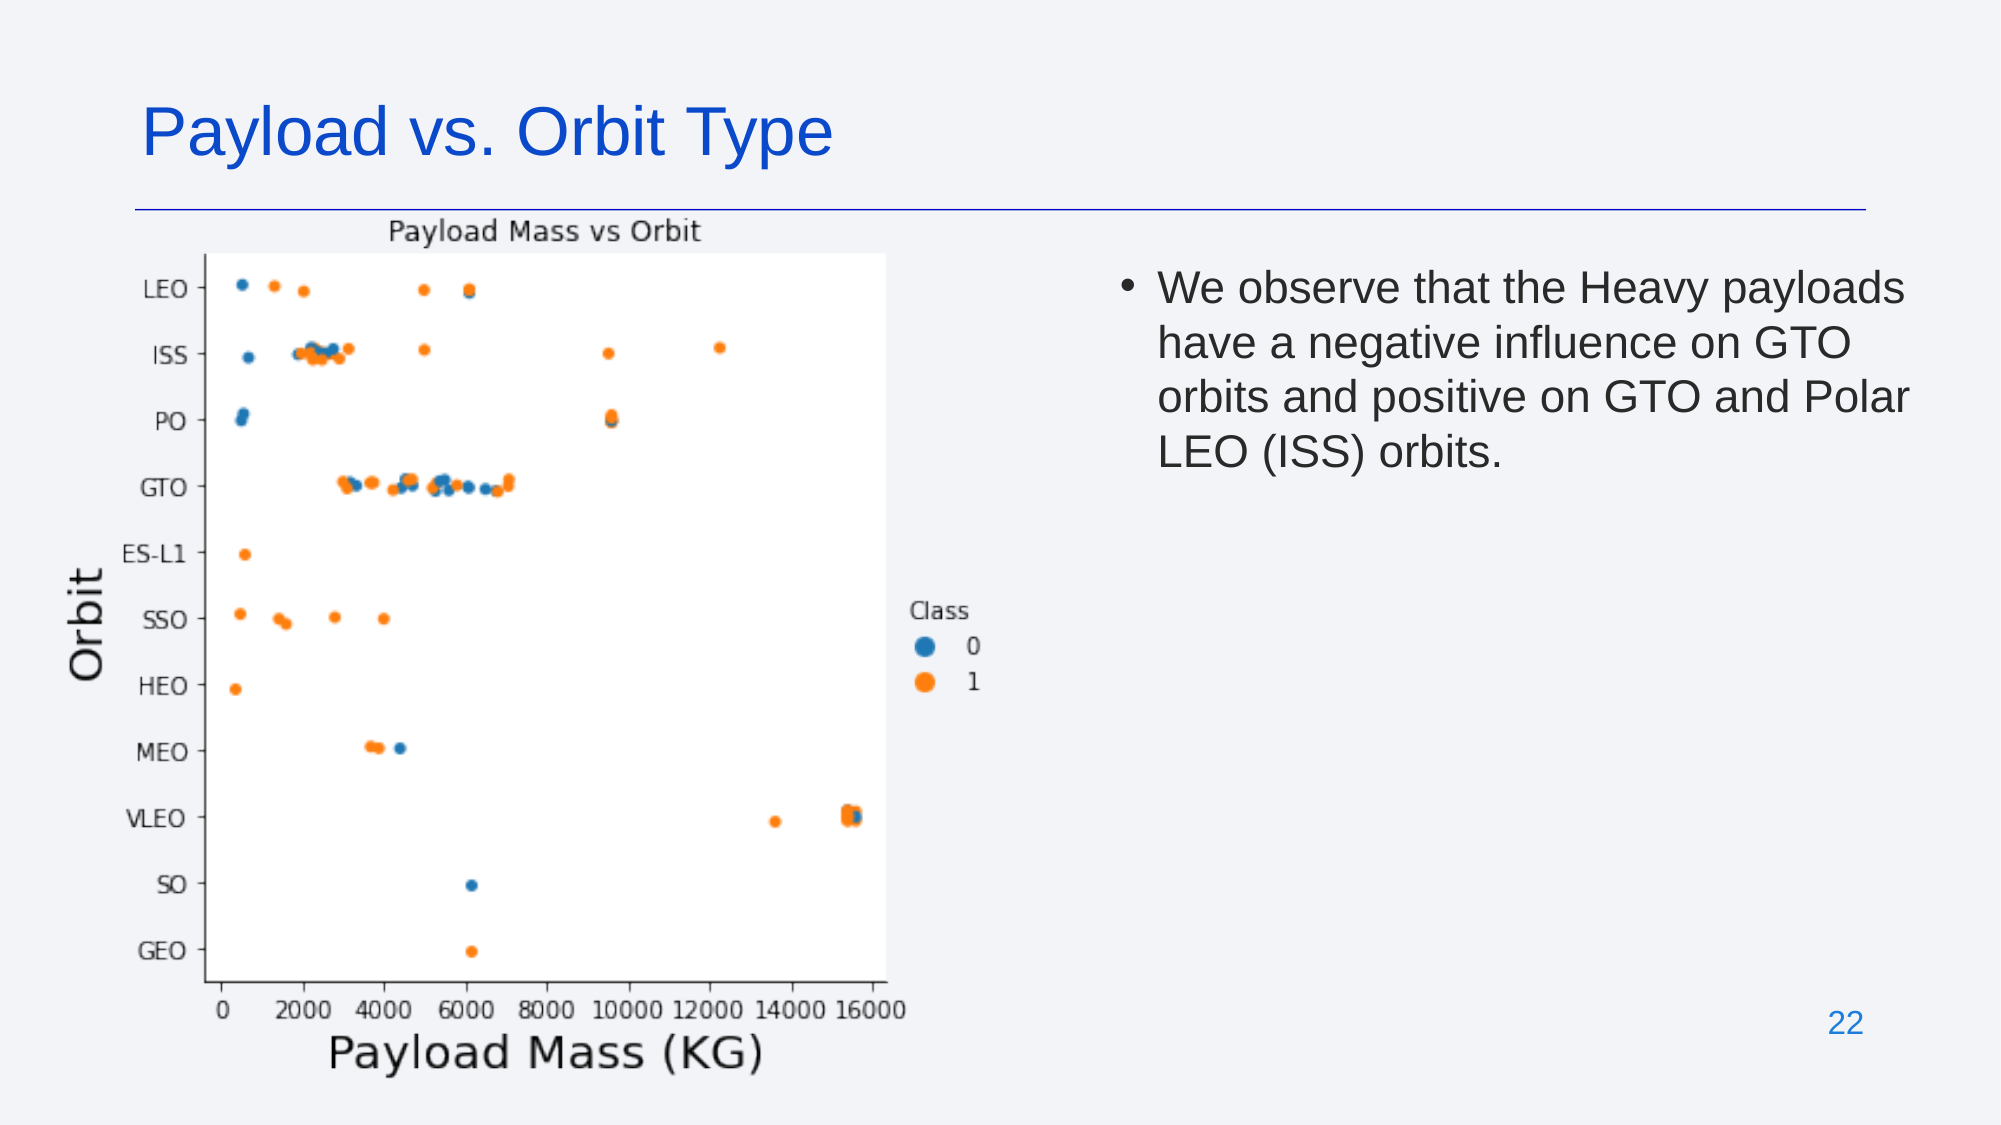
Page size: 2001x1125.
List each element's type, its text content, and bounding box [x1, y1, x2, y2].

picture [0, 0, 2001, 1125]
text_box Payload vs. Orbit Type [126, 88, 1852, 179]
slide_number ‹#› [1429, 988, 1880, 1055]
list We observe that the Heavy payloads have a negative influence on GTO orbits and positive on GTO and Polar LEO (ISS) orbits. [1104, 249, 1950, 876]
